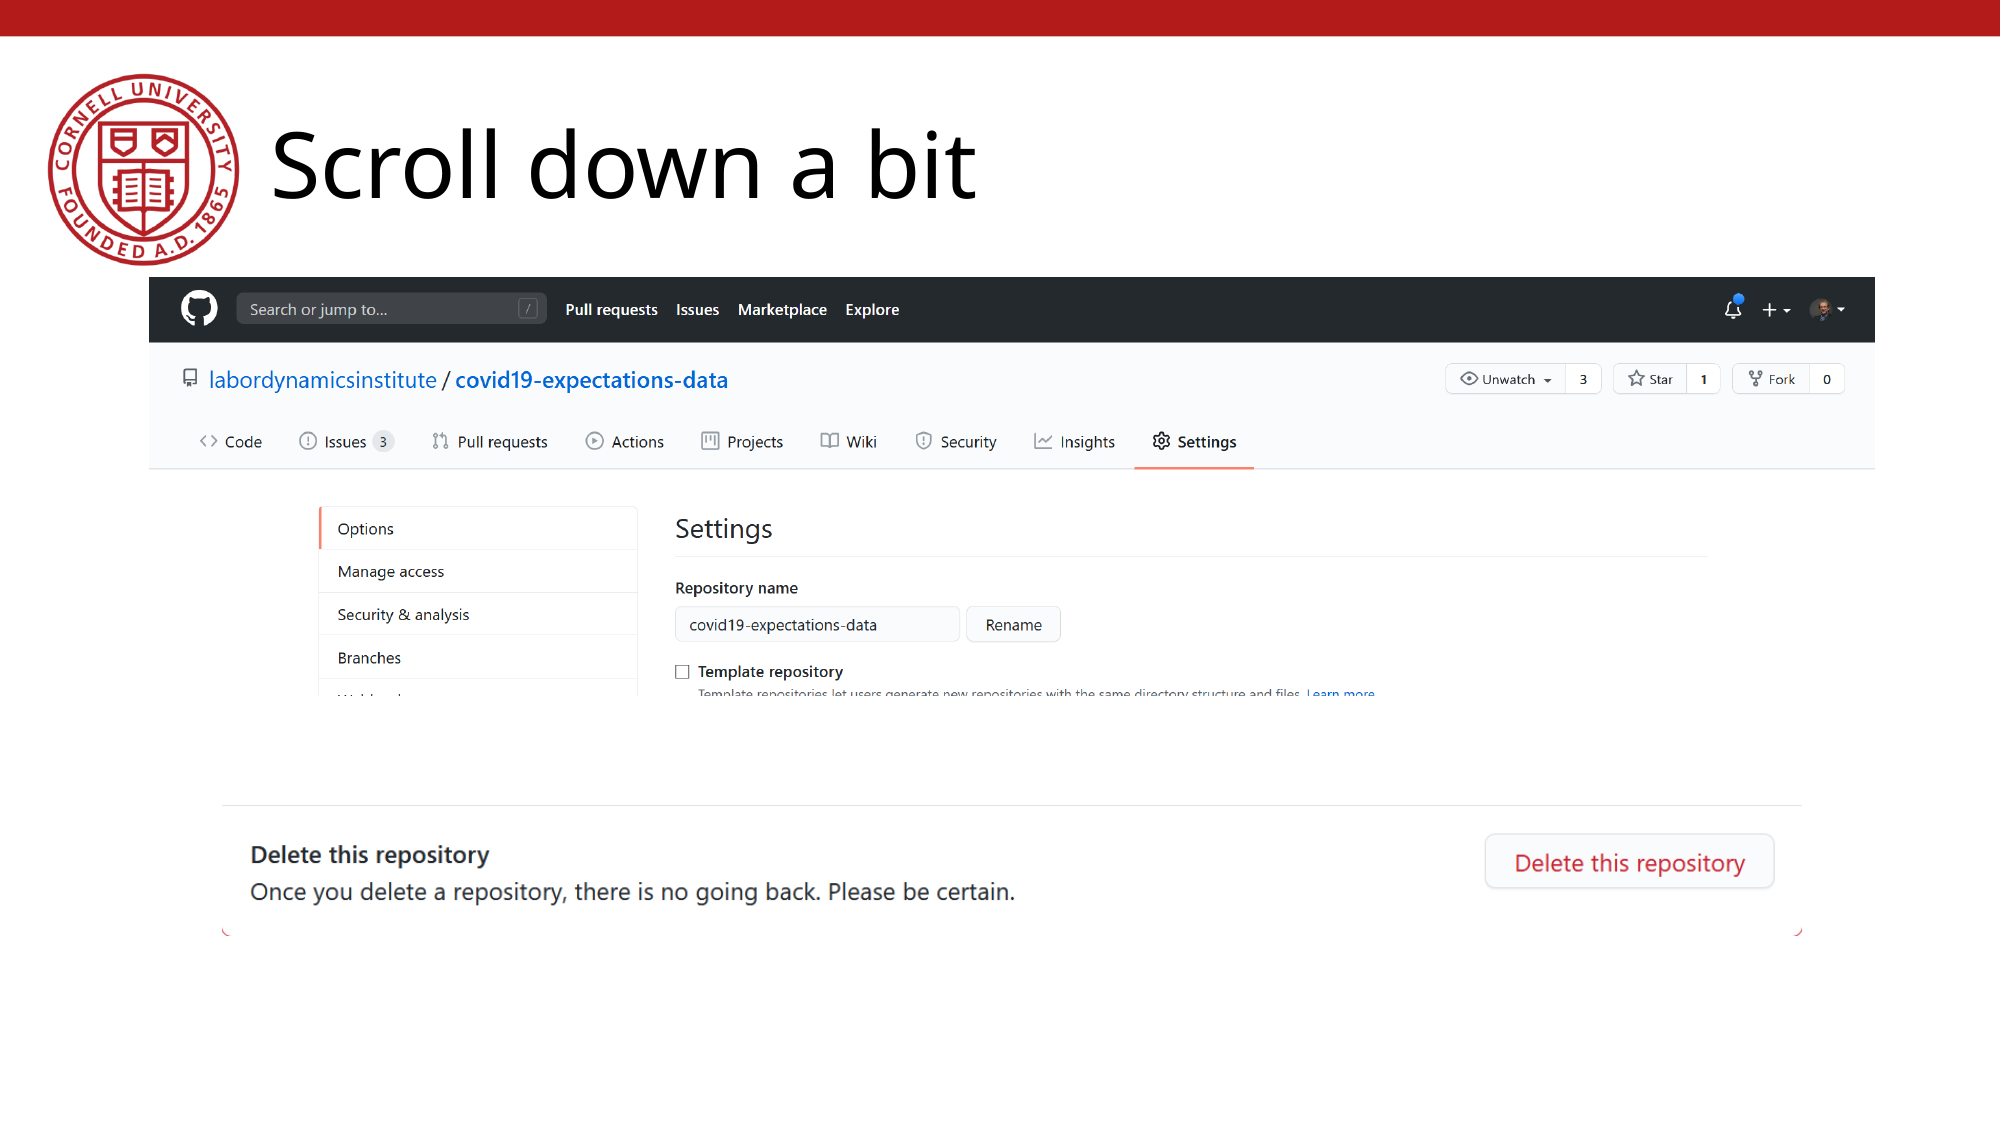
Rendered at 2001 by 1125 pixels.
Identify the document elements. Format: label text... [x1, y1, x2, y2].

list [149, 277, 1875, 696]
picture [222, 805, 1802, 936]
title Scroll down a bit [255, 59, 1860, 277]
picture [39, 65, 255, 274]
